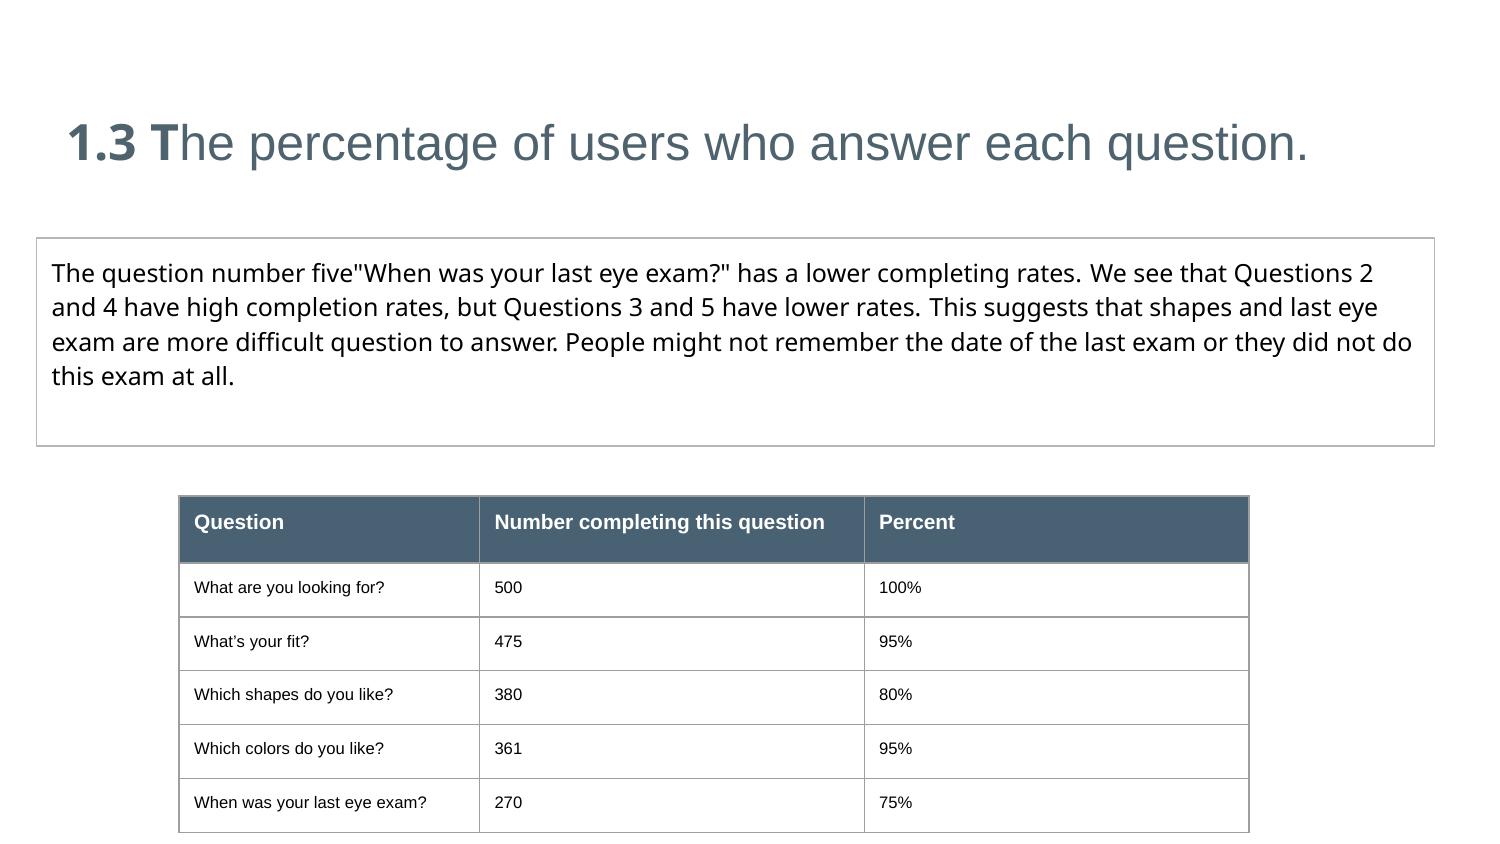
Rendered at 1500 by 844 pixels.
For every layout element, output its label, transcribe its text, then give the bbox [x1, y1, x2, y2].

table_cell What’s your fit? [180, 618, 479, 670]
table_cell Which colors do you like? [180, 725, 479, 778]
table_cell 95% [865, 618, 1248, 670]
table_cell 75% [865, 779, 1248, 832]
table_header Question [180, 497, 479, 562]
table_cell 475 [480, 618, 864, 670]
table_header Percent [865, 497, 1248, 562]
table_cell 95% [865, 725, 1248, 778]
text_box The question number five"When was your last eye exam?" has a lower completing rates. We see that Questions 2 and 4 have high completion rates, but Questions 3 and 5 have lower rates. This suggests that shapes and last eye exam are more difficult question to answer. People might not remember the date of the last exam or they did not do this exam at all. [36, 237, 1435, 447]
table_cell 80% [865, 671, 1248, 724]
table_cell 380 [480, 671, 864, 724]
table_cell 361 [480, 725, 864, 778]
table_header Number completing this question [480, 497, 864, 562]
table_cell What are you looking for? [180, 564, 479, 616]
table_cell 100% [865, 564, 1248, 616]
table_cell 500 [480, 564, 864, 616]
text_box 1.3 The percentage of users who answer each question. [51, 48, 1449, 186]
table_cell 270 [480, 779, 864, 832]
table_cell When was your last eye exam? [180, 779, 479, 832]
table_cell Which shapes do you like? [180, 671, 479, 724]
